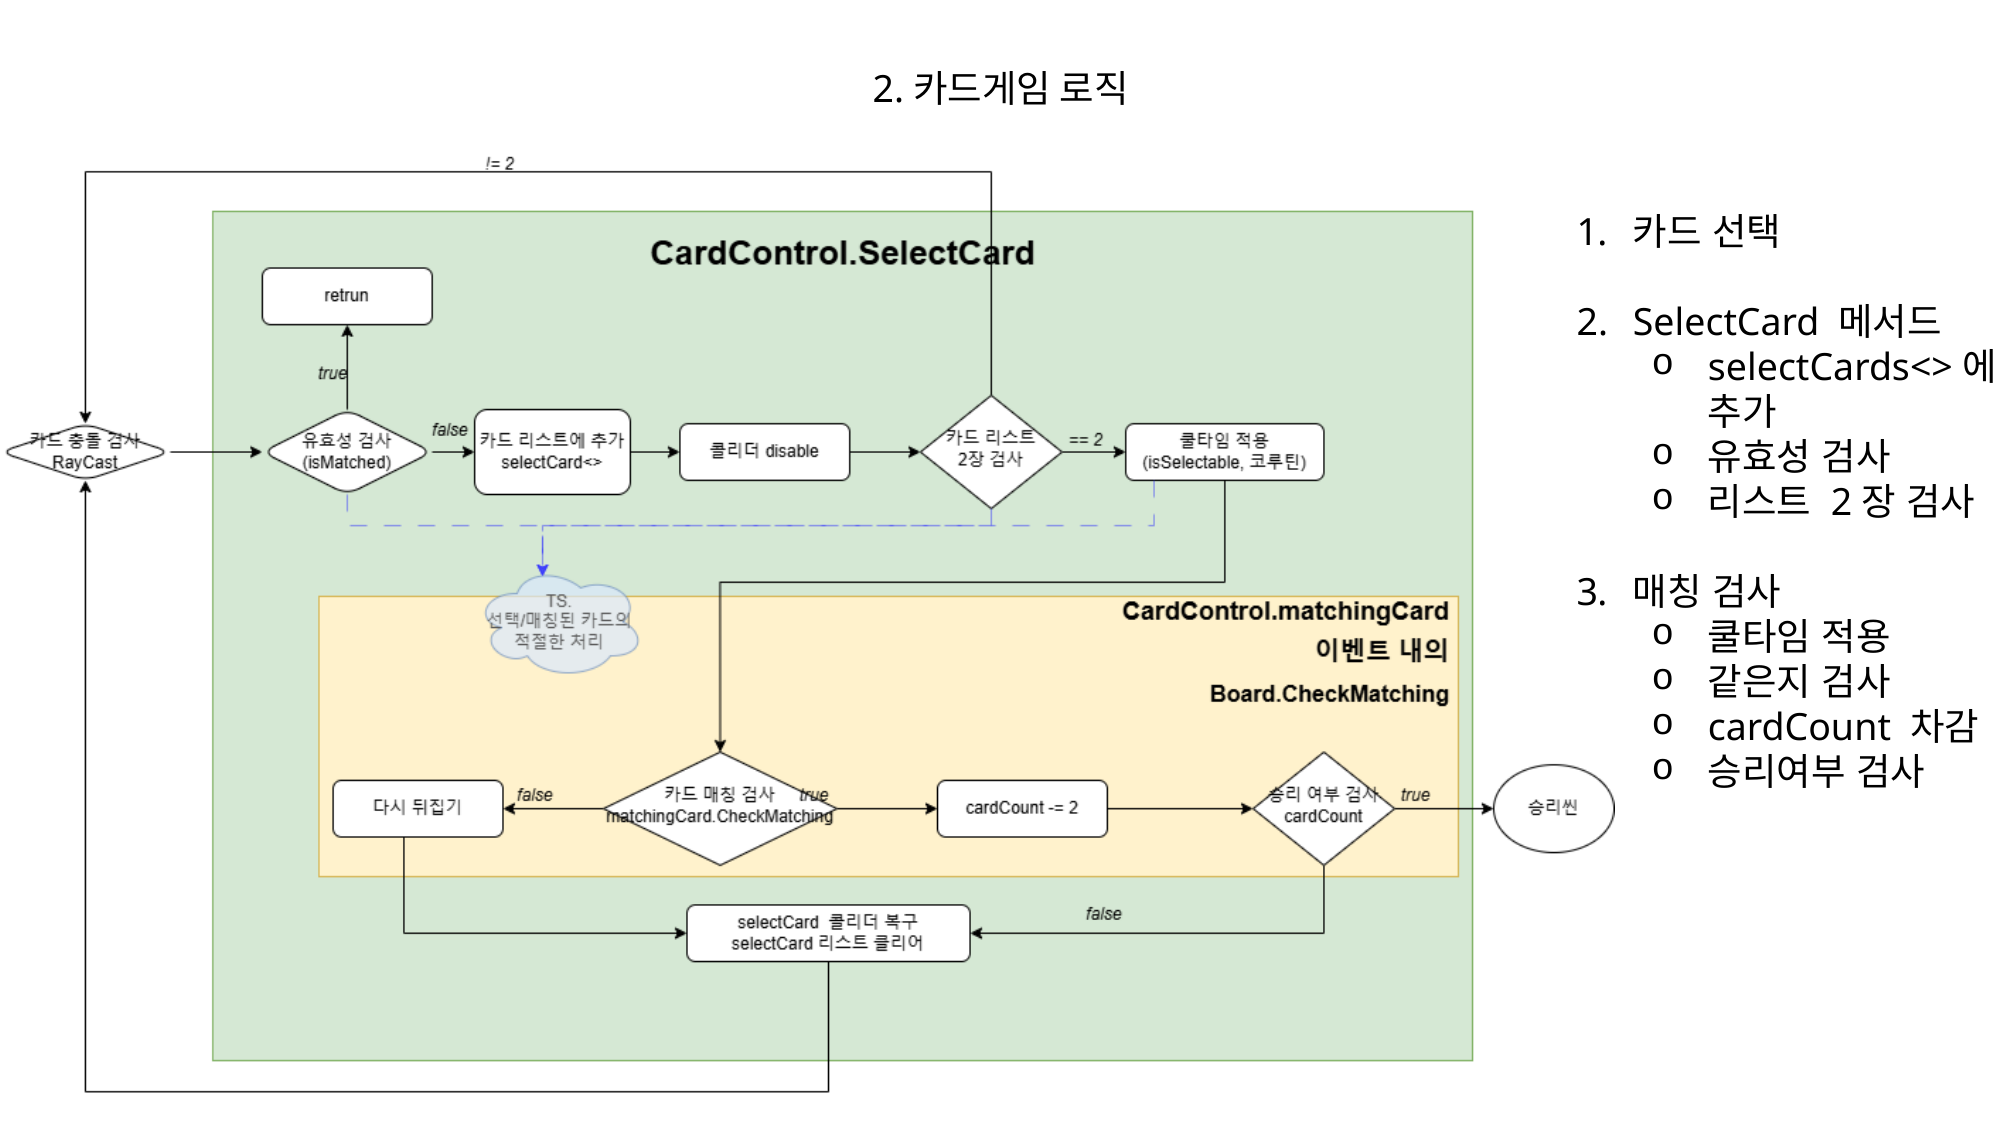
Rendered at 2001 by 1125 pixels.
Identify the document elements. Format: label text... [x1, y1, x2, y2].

text_box 2.카드게임 로직 [501, 57, 1500, 142]
text_box 카드 선택 SelectCard 메서드 selectCards<>에 추가 유효성 검사 리스트 2장 검사 매칭 검사 쿨타임 적용 같은지 검사 cardCount 차감 승리여부 검사 [1615, 199, 2000, 845]
picture [0, 142, 1615, 1105]
